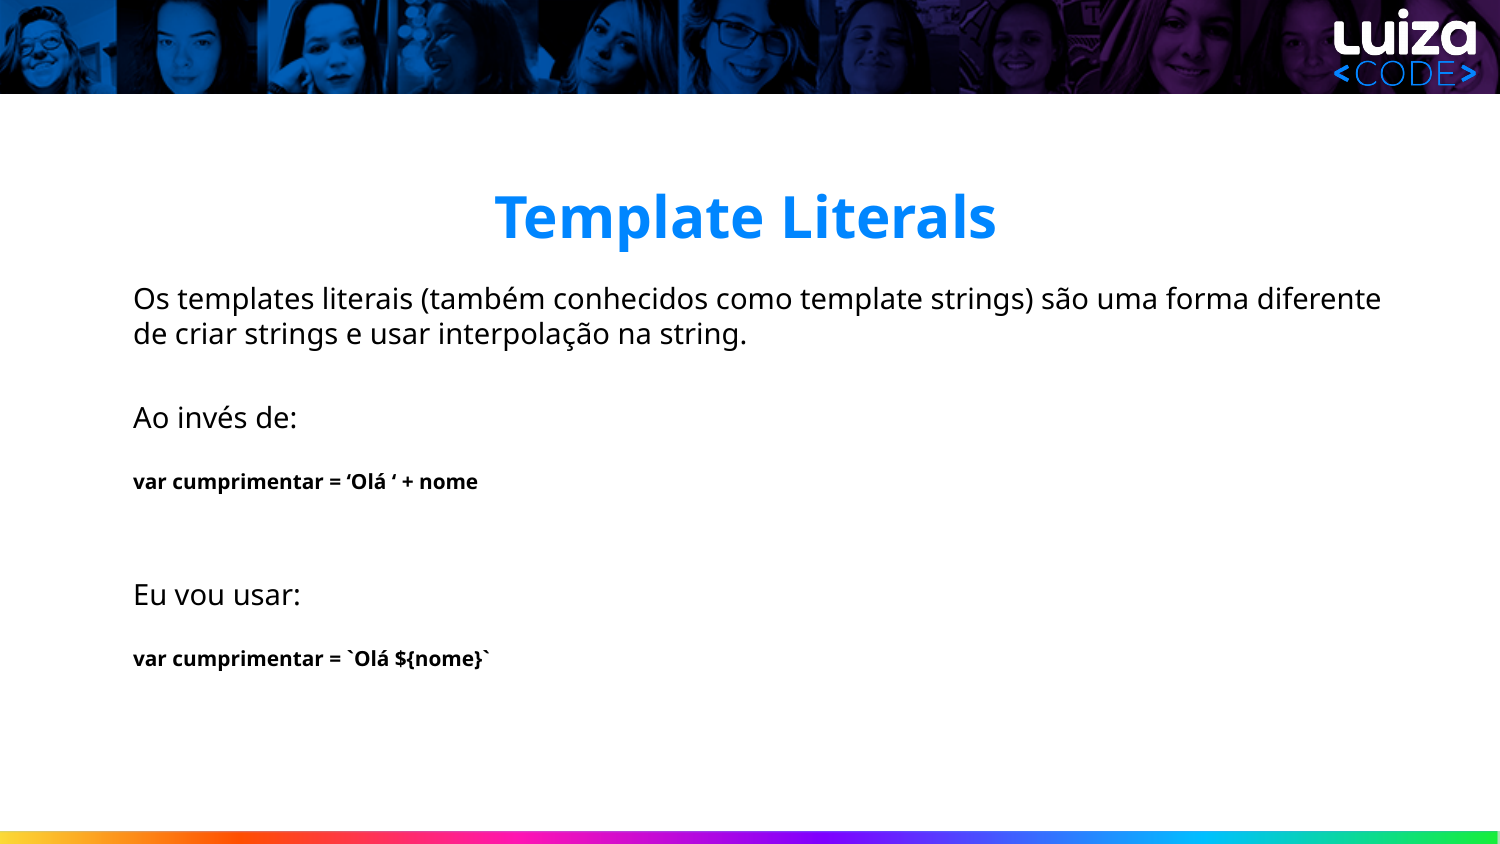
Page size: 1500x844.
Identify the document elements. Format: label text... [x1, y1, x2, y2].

picture [0, 0, 1500, 95]
text_box Ao invés de: var cumprimentar = ‘Olá ‘ + nome [118, 383, 1428, 509]
picture [0, 831, 1170, 844]
text_box Eu vou usar: var cumprimentar = `Olá ${nome}` [118, 561, 1428, 686]
picture [1226, 831, 1500, 844]
text_box Template Literals [87, 164, 1405, 265]
text_box Os templates literais (também conhecidos como template strings) são uma forma diferente de criar strings e usar interpolação na string. [118, 265, 1428, 366]
